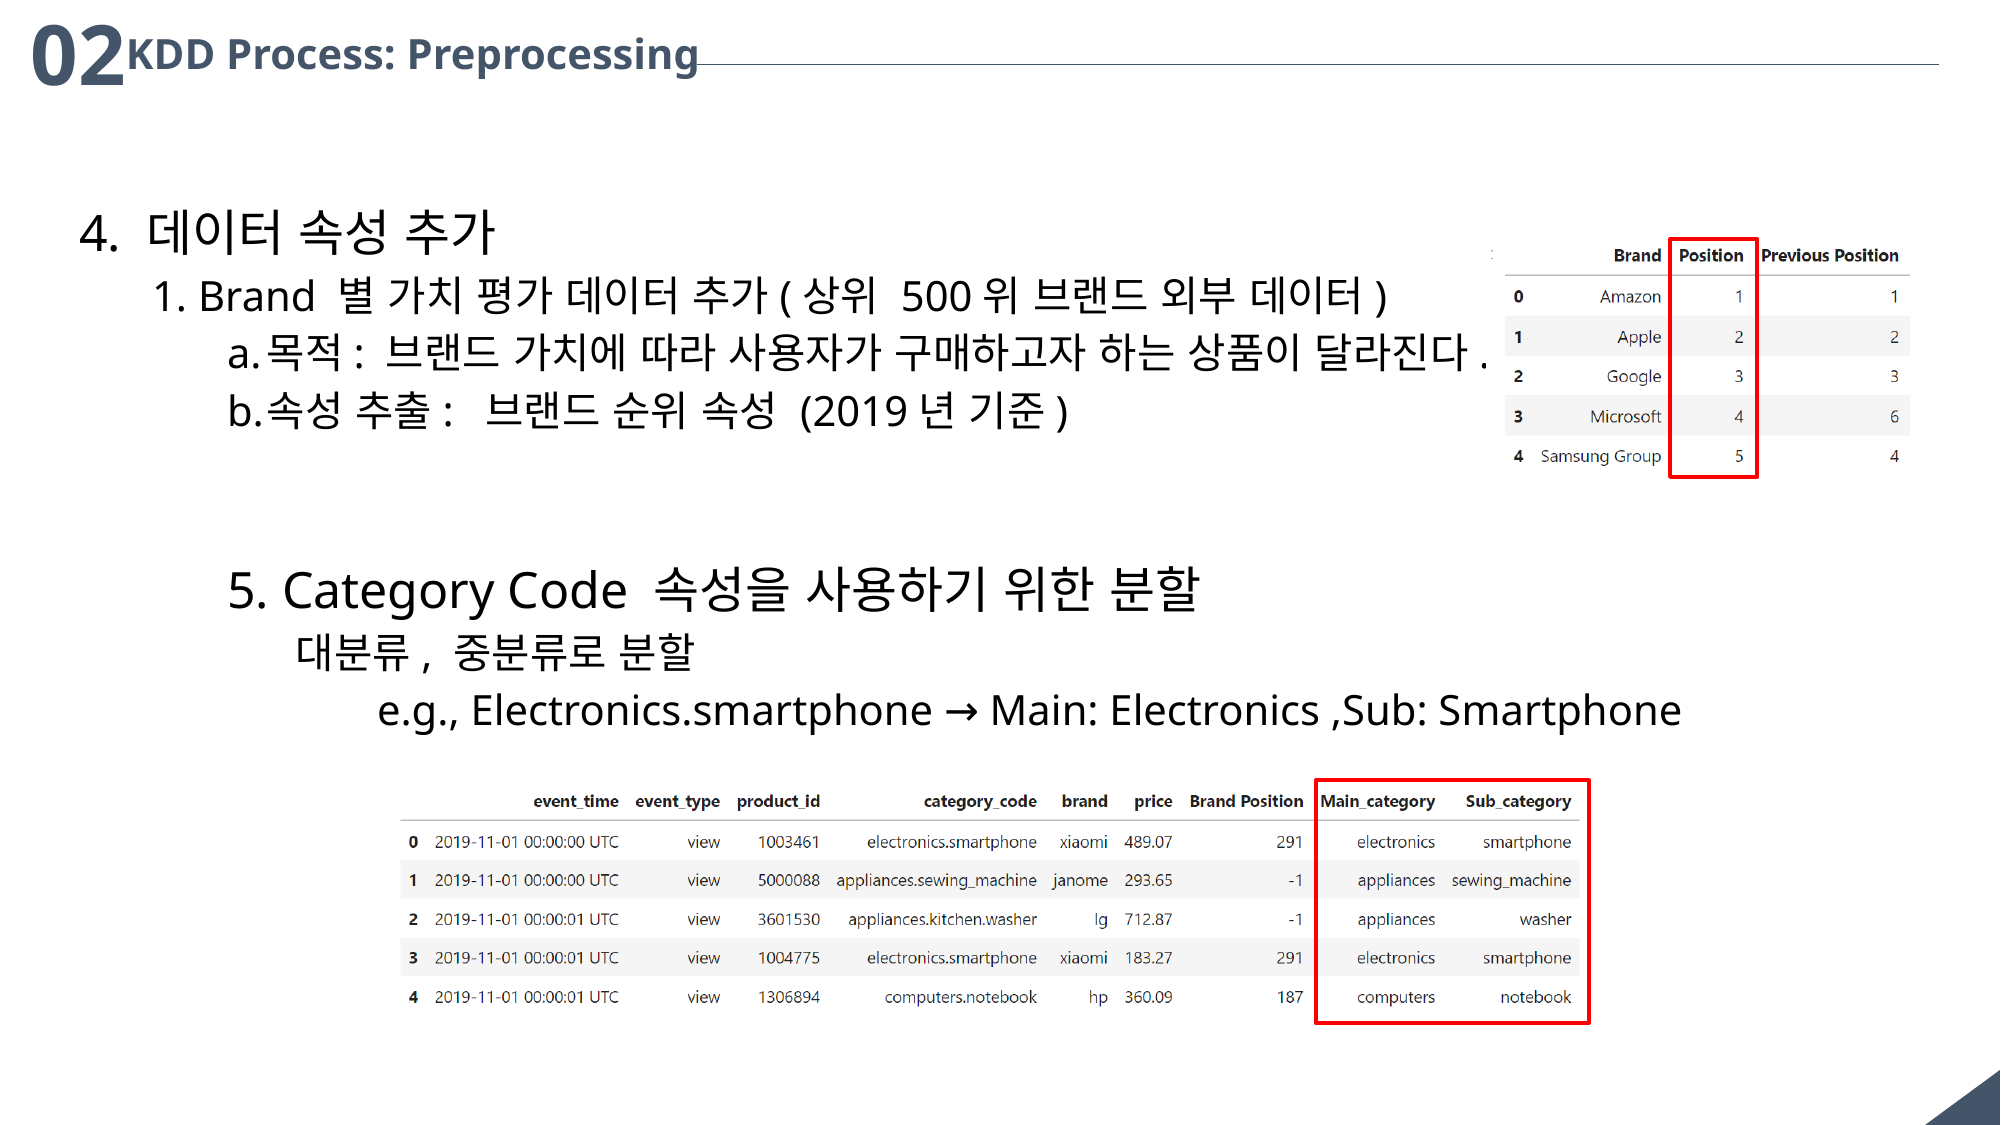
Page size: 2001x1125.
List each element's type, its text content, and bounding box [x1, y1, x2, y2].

text_box [1315, 1019, 1589, 1024]
text_box KDD Process: Preprocessing [111, 20, 716, 85]
text_box [1315, 780, 1589, 785]
text_box 02 [16, 0, 207, 110]
picture [1486, 236, 1910, 480]
picture [398, 786, 1602, 1012]
text_box 4. 데이터 속성 추가 1. Brand 별 가치 평가 데이터 추가(상위 500위 브랜드 외부 데이터) 목적: 브랜드 가치에 따라 사용자가 구매하고자 하는 상품이 달라진다. 속성 추출: 브랜드 순위 속성 (2019년 기준) 5. Category Code 속성을 사용하기 위한 분할 대분류, 중분류로 분할 e.g., Electronics.smartphone → Main: Electronics ,Sub: Smartphone [64, 185, 1893, 900]
